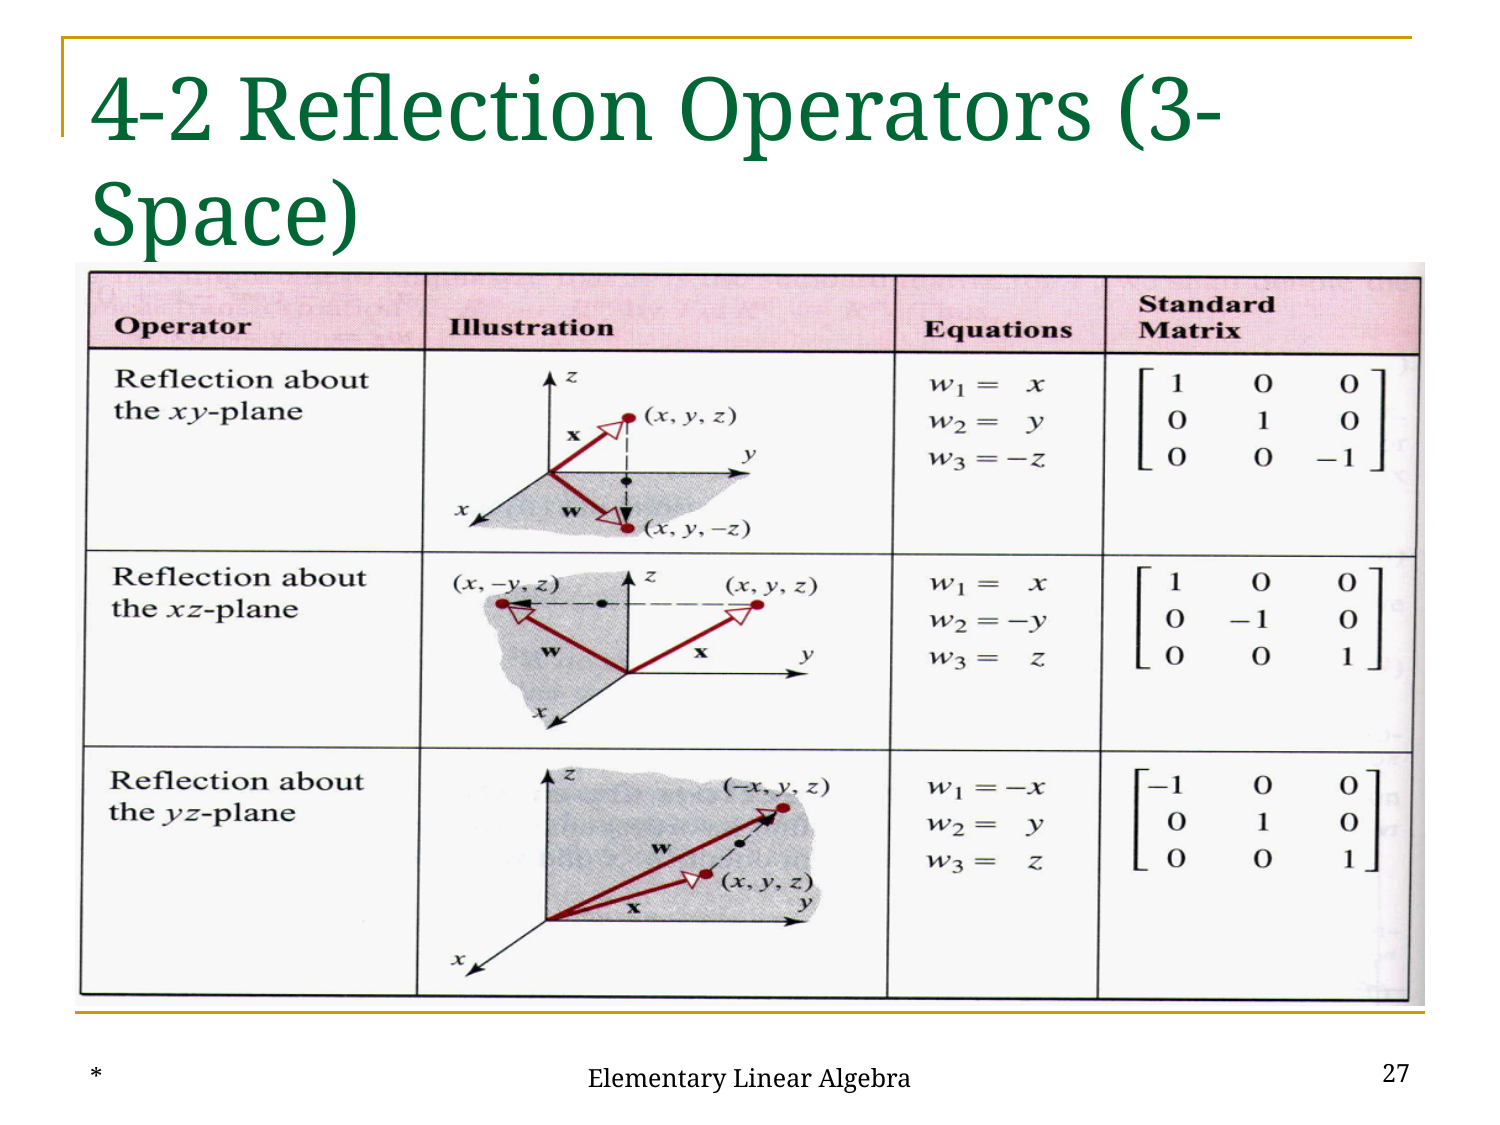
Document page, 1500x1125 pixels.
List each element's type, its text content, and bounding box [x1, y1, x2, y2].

text_box ‹#› [1074, 1024, 1425, 1100]
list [74, 262, 1426, 1006]
text_box Elementary Linear Algebra [512, 1024, 988, 1100]
text_box * [75, 1024, 425, 1100]
title 4-2 Reflection Operators (3-Space) [75, 45, 1425, 233]
